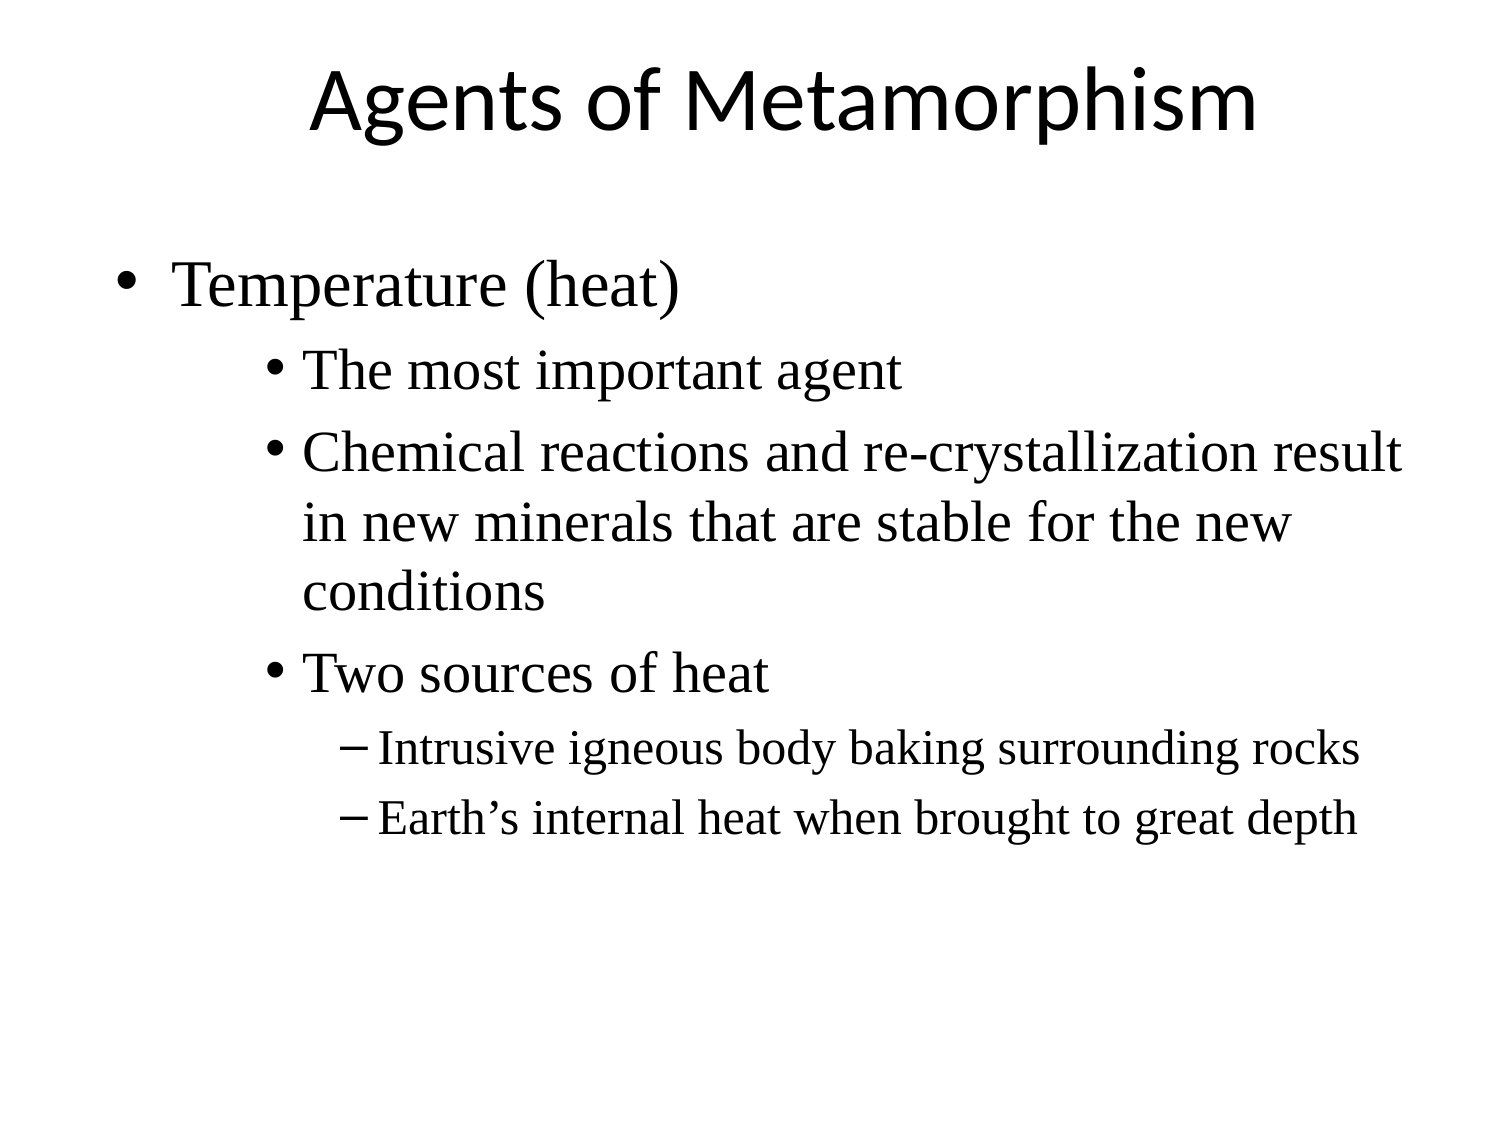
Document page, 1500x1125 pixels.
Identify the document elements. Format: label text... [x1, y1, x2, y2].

list Temperature (heat) The most important agent Chemical reactions and re-crystallization result in new minerals that are stable for the new conditions Two sources of heat Intrusive igneous body baking surrounding rocks Earth’s internal heat when brought to great depth [100, 231, 1424, 941]
title Agents of Metamorphism [64, 0, 1450, 188]
